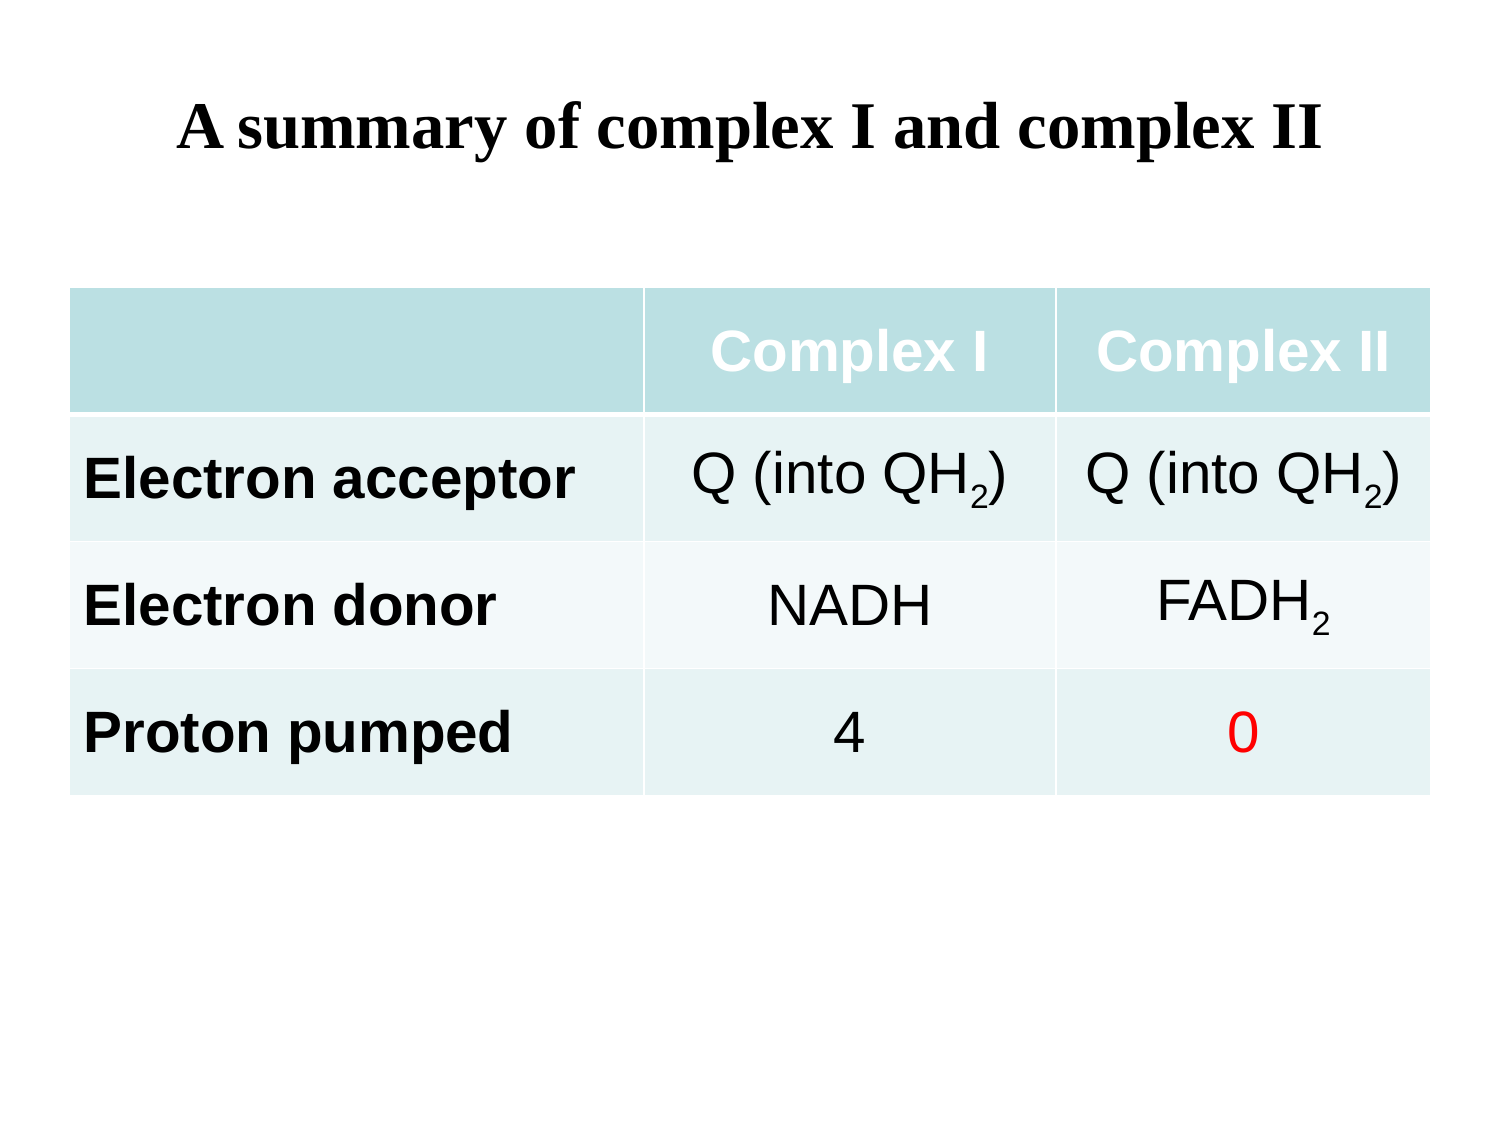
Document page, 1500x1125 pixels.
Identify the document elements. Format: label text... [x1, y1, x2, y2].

table_cell FADH2 [1057, 542, 1430, 668]
table_cell 0 [1057, 669, 1430, 795]
table_cell NADH [645, 542, 1055, 668]
table_cell Q (into QH2) [1057, 417, 1430, 541]
table_cell Proton pumped [70, 669, 643, 795]
text_box A summary of complex I and complex II [0, 74, 1500, 170]
table_cell Electron donor [70, 542, 643, 668]
table_cell 4 [645, 669, 1055, 795]
table_cell Q (into QH2) [645, 417, 1055, 541]
table_header Complex I [645, 288, 1055, 412]
table_cell Electron acceptor [70, 417, 643, 541]
table_header [70, 288, 643, 412]
table_header Complex II [1057, 288, 1430, 412]
